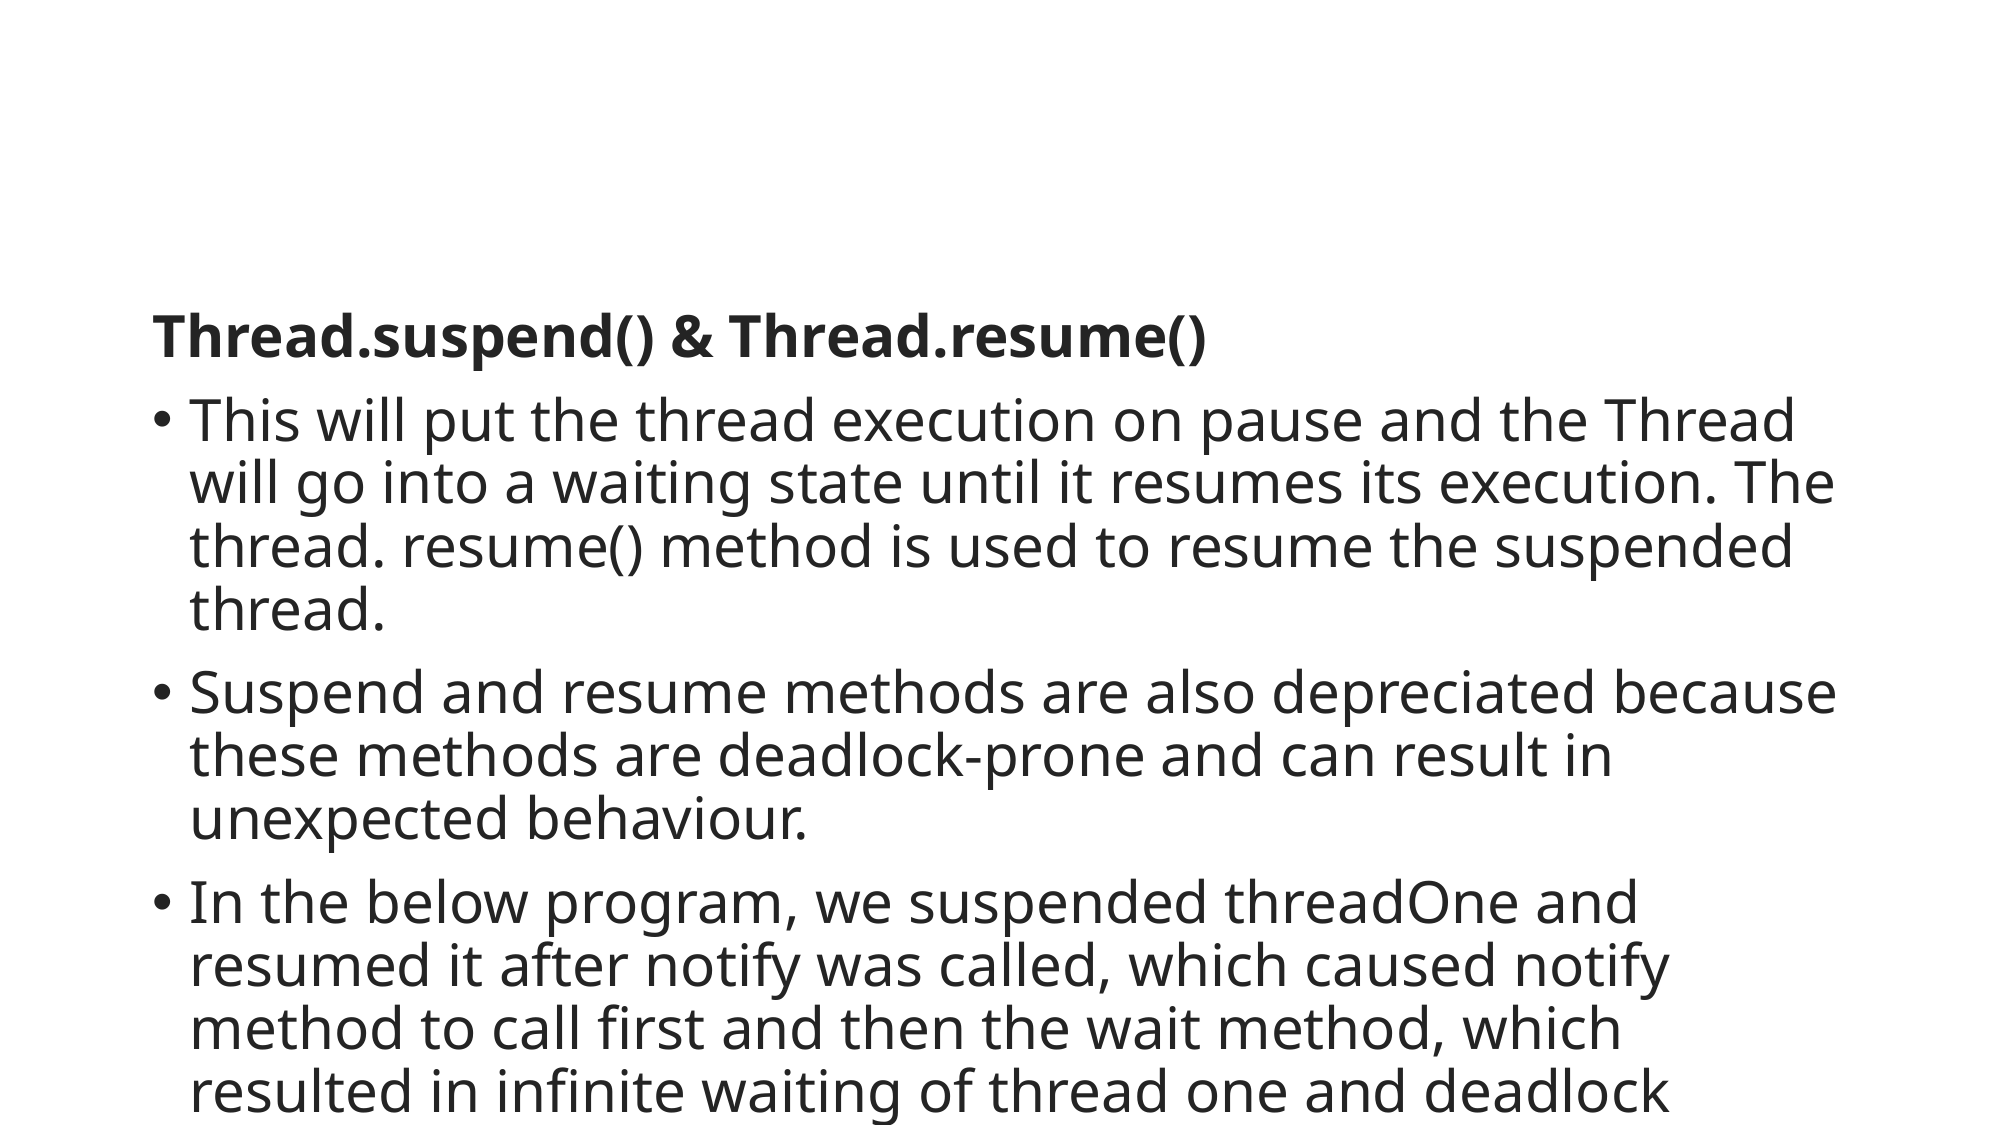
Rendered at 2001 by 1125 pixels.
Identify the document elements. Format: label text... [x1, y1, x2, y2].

list Thread.suspend() & Thread.resume() This will put the thread execution on pause and the Thread will go into a waiting state until it resumes its execution. The thread. resume() method is used to resume the suspended thread. Suspend and resume methods are also depreciated because these methods are deadlock-prone and can result in unexpected behaviour. In the below program, we suspended threadOne and resumed it after notify was called, which caused notify method to call first and then the wait method, which resulted in infinite waiting of thread one and deadlock [137, 299, 1863, 1014]
